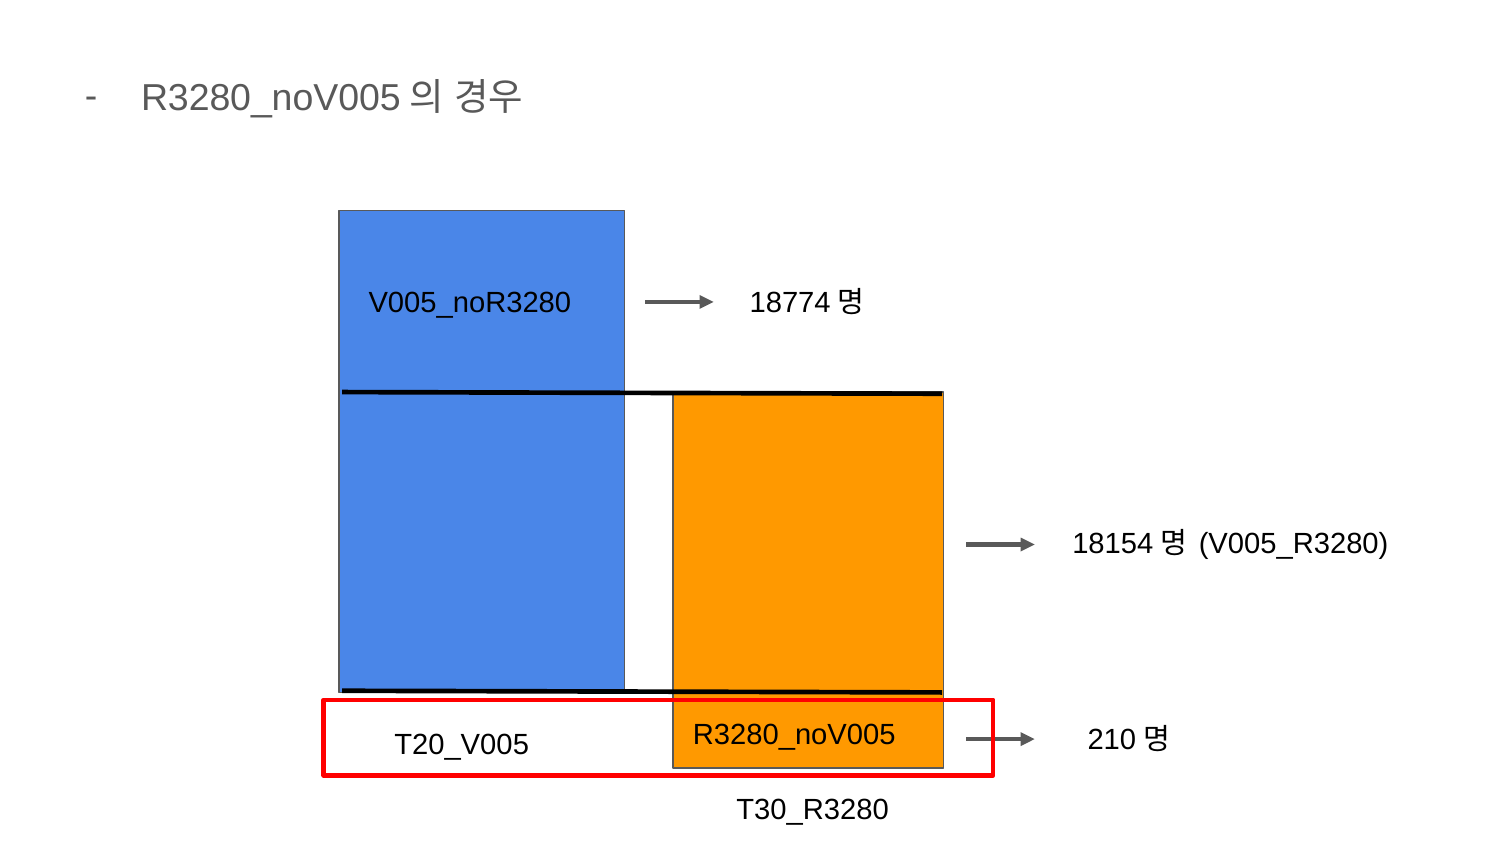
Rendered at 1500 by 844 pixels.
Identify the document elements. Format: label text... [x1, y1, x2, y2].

list R3280_noV005의 경우 [51, 51, 1449, 834]
text_box T30_R3280 [721, 776, 920, 834]
text_box [338, 398, 625, 693]
text_box [323, 699, 994, 776]
text_box V005_noR3280 [353, 267, 639, 336]
text_box 18774명 [734, 267, 1020, 336]
text_box [338, 210, 625, 394]
text_box 18154명 [1057, 508, 1183, 577]
text_box [672, 399, 944, 693]
text_box 210명 [1072, 705, 1358, 774]
text_box (V005_R3280) [1183, 508, 1470, 577]
